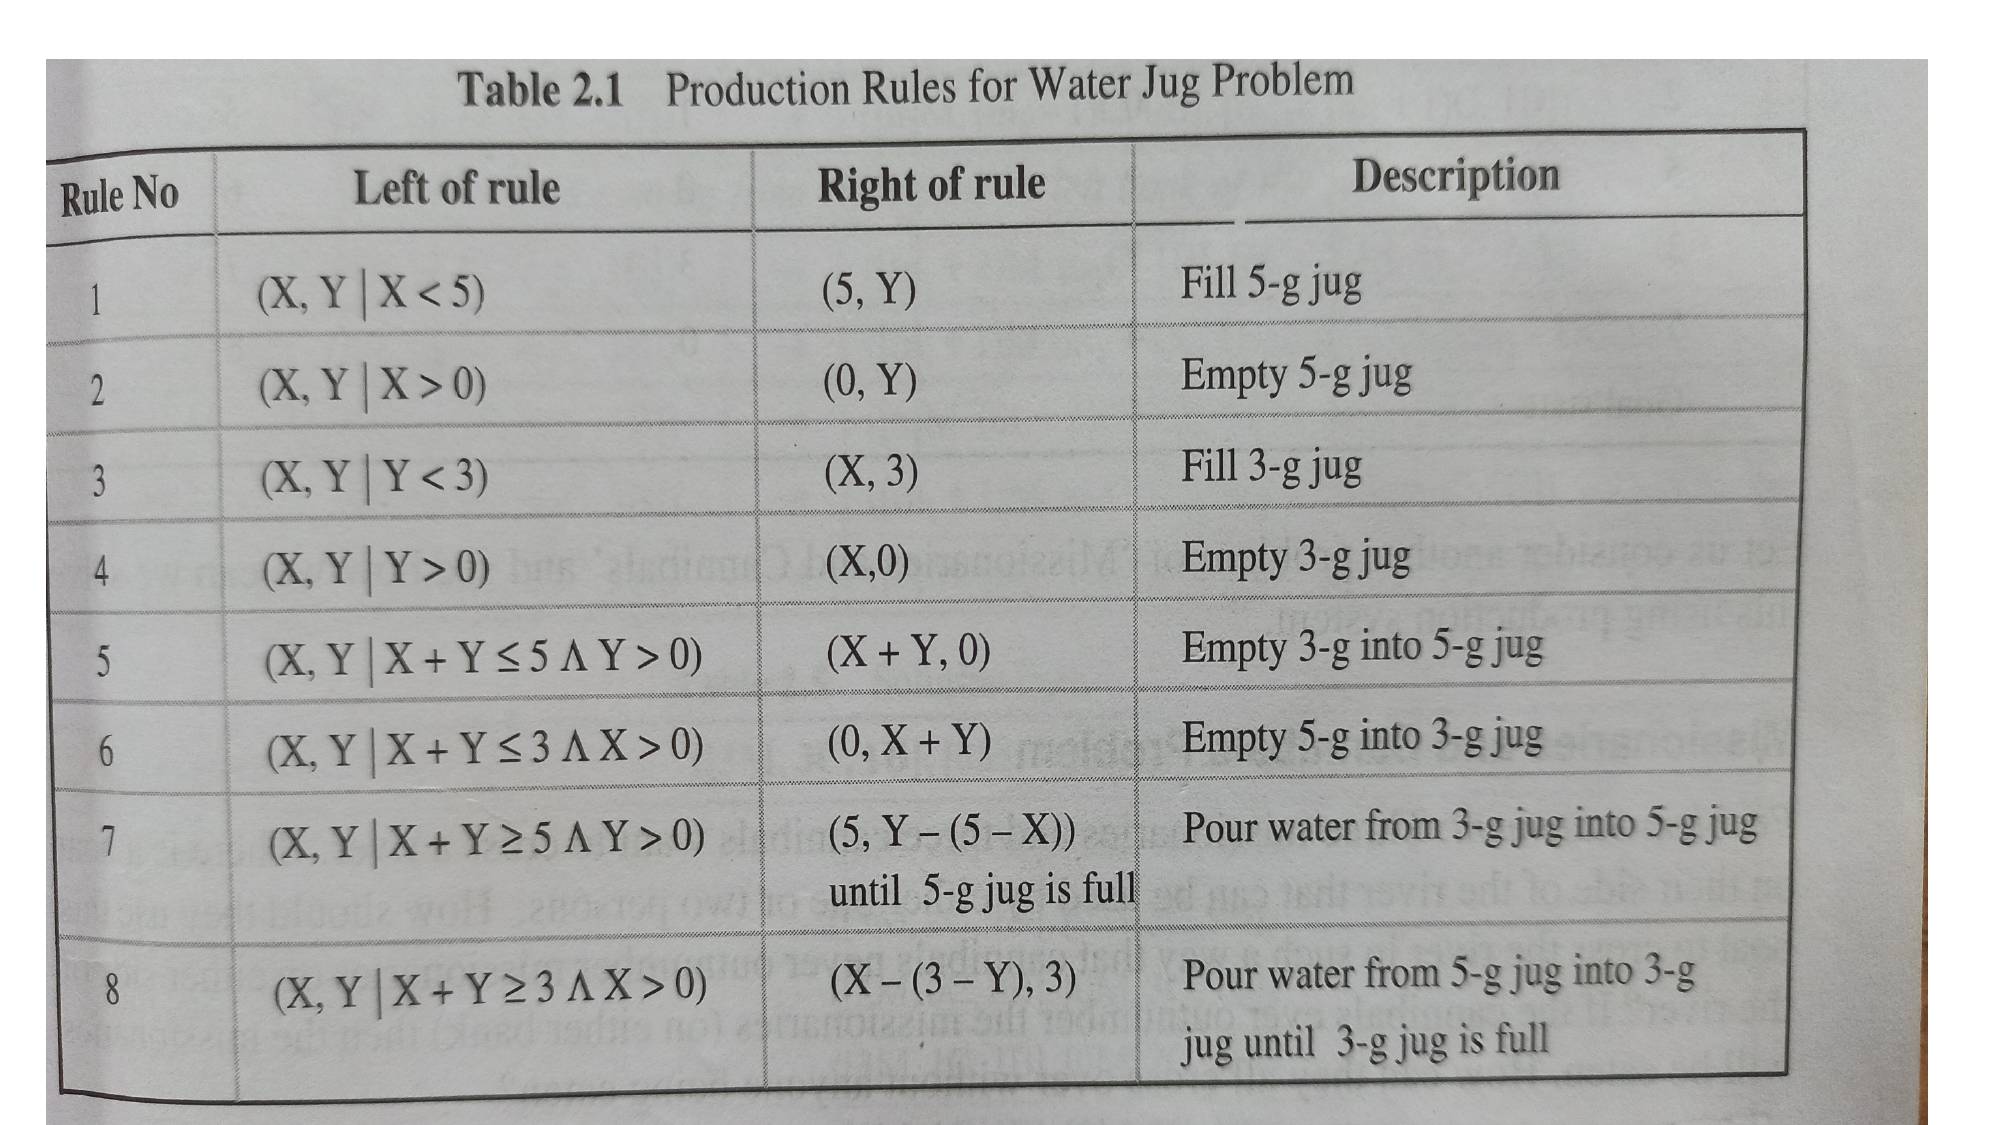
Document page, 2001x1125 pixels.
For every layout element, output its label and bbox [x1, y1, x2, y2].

list [46, 59, 1928, 1125]
